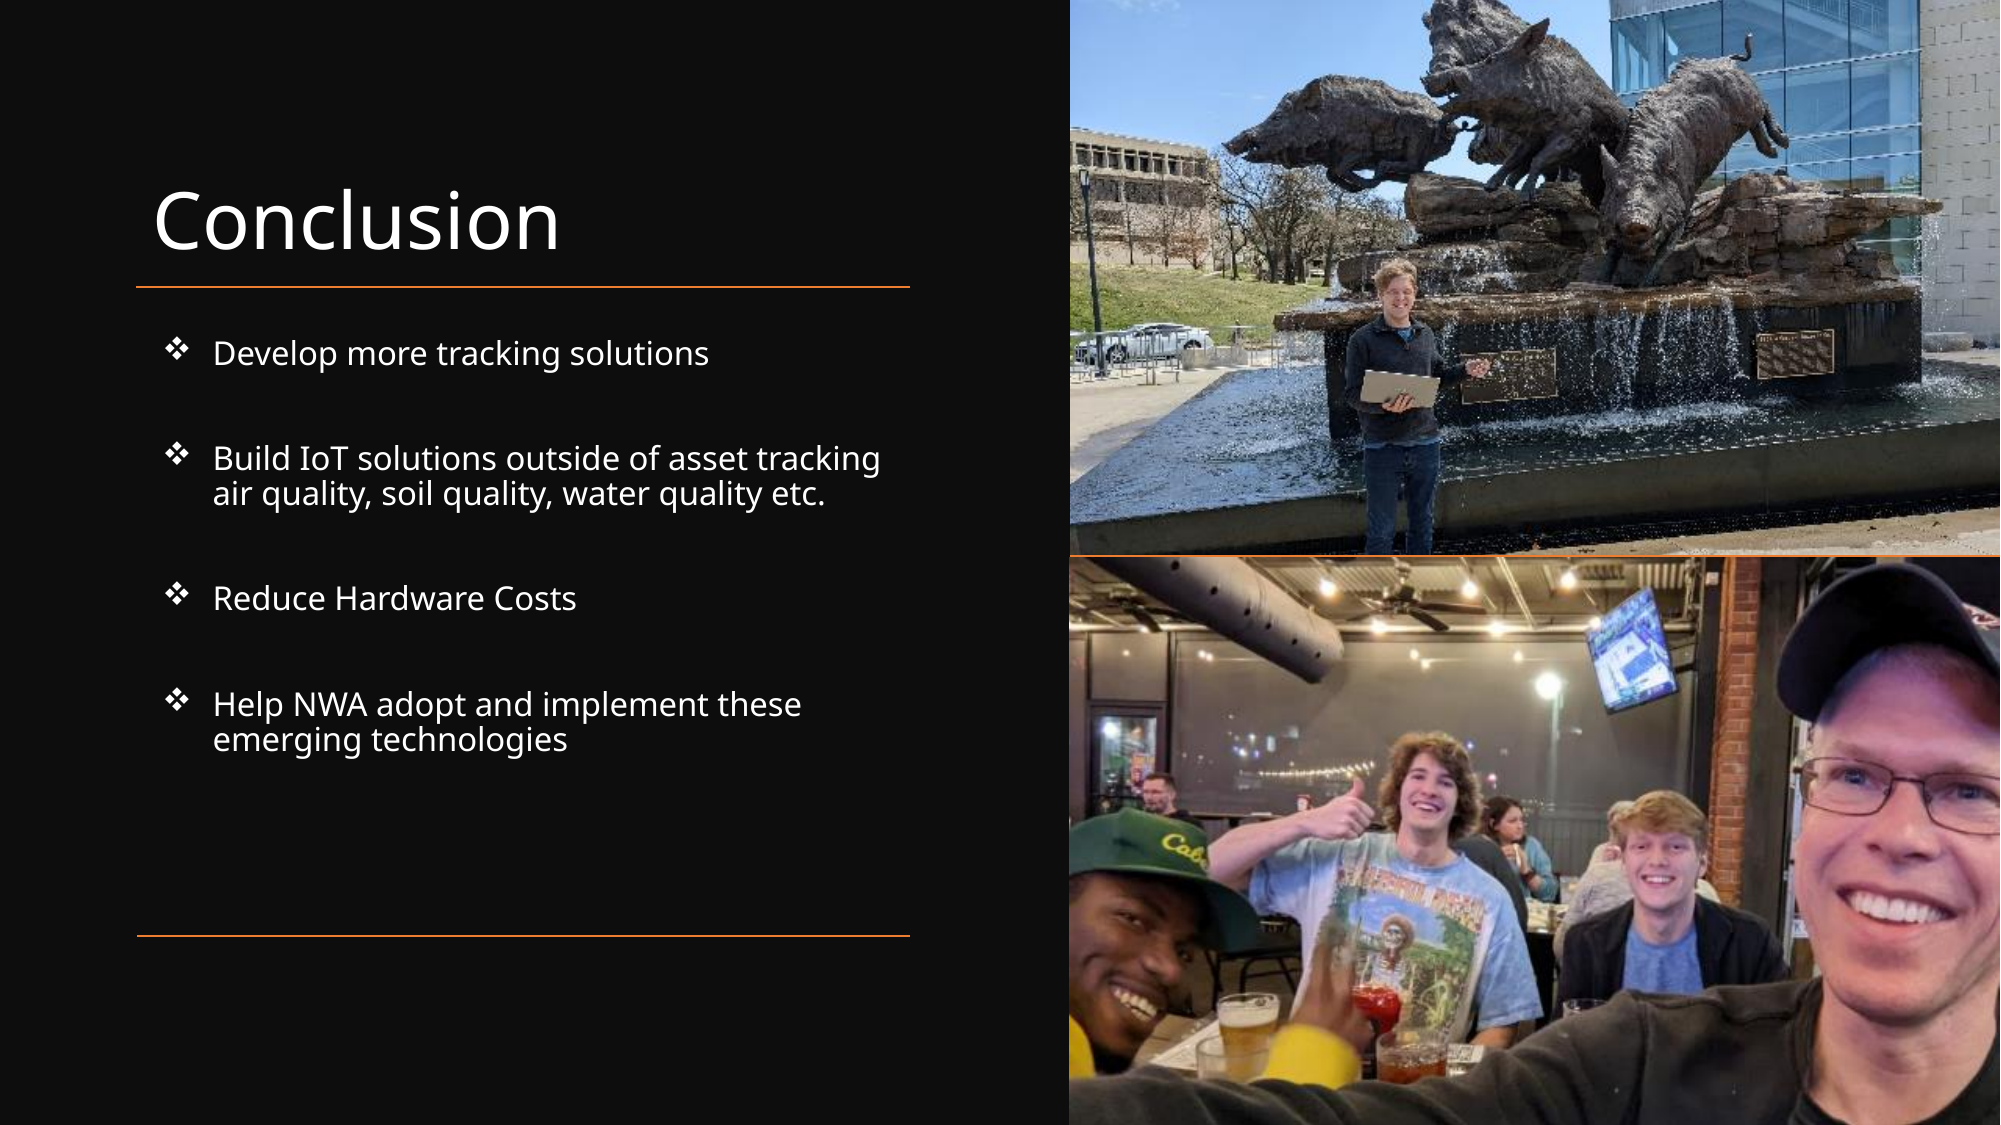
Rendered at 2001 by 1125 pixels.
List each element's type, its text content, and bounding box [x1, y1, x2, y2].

picture [1070, 0, 2000, 555]
title Conclusion [137, 73, 910, 275]
picture [1069, 556, 2000, 1125]
list Develop more tracking solutions Build IoT solutions outside of asset tracking air quality, soil quality, water quality etc. Reduce Hardware Costs Help NWA adopt and implement these emerging technologies [147, 313, 900, 912]
text_box [0, 0, 1070, 1125]
